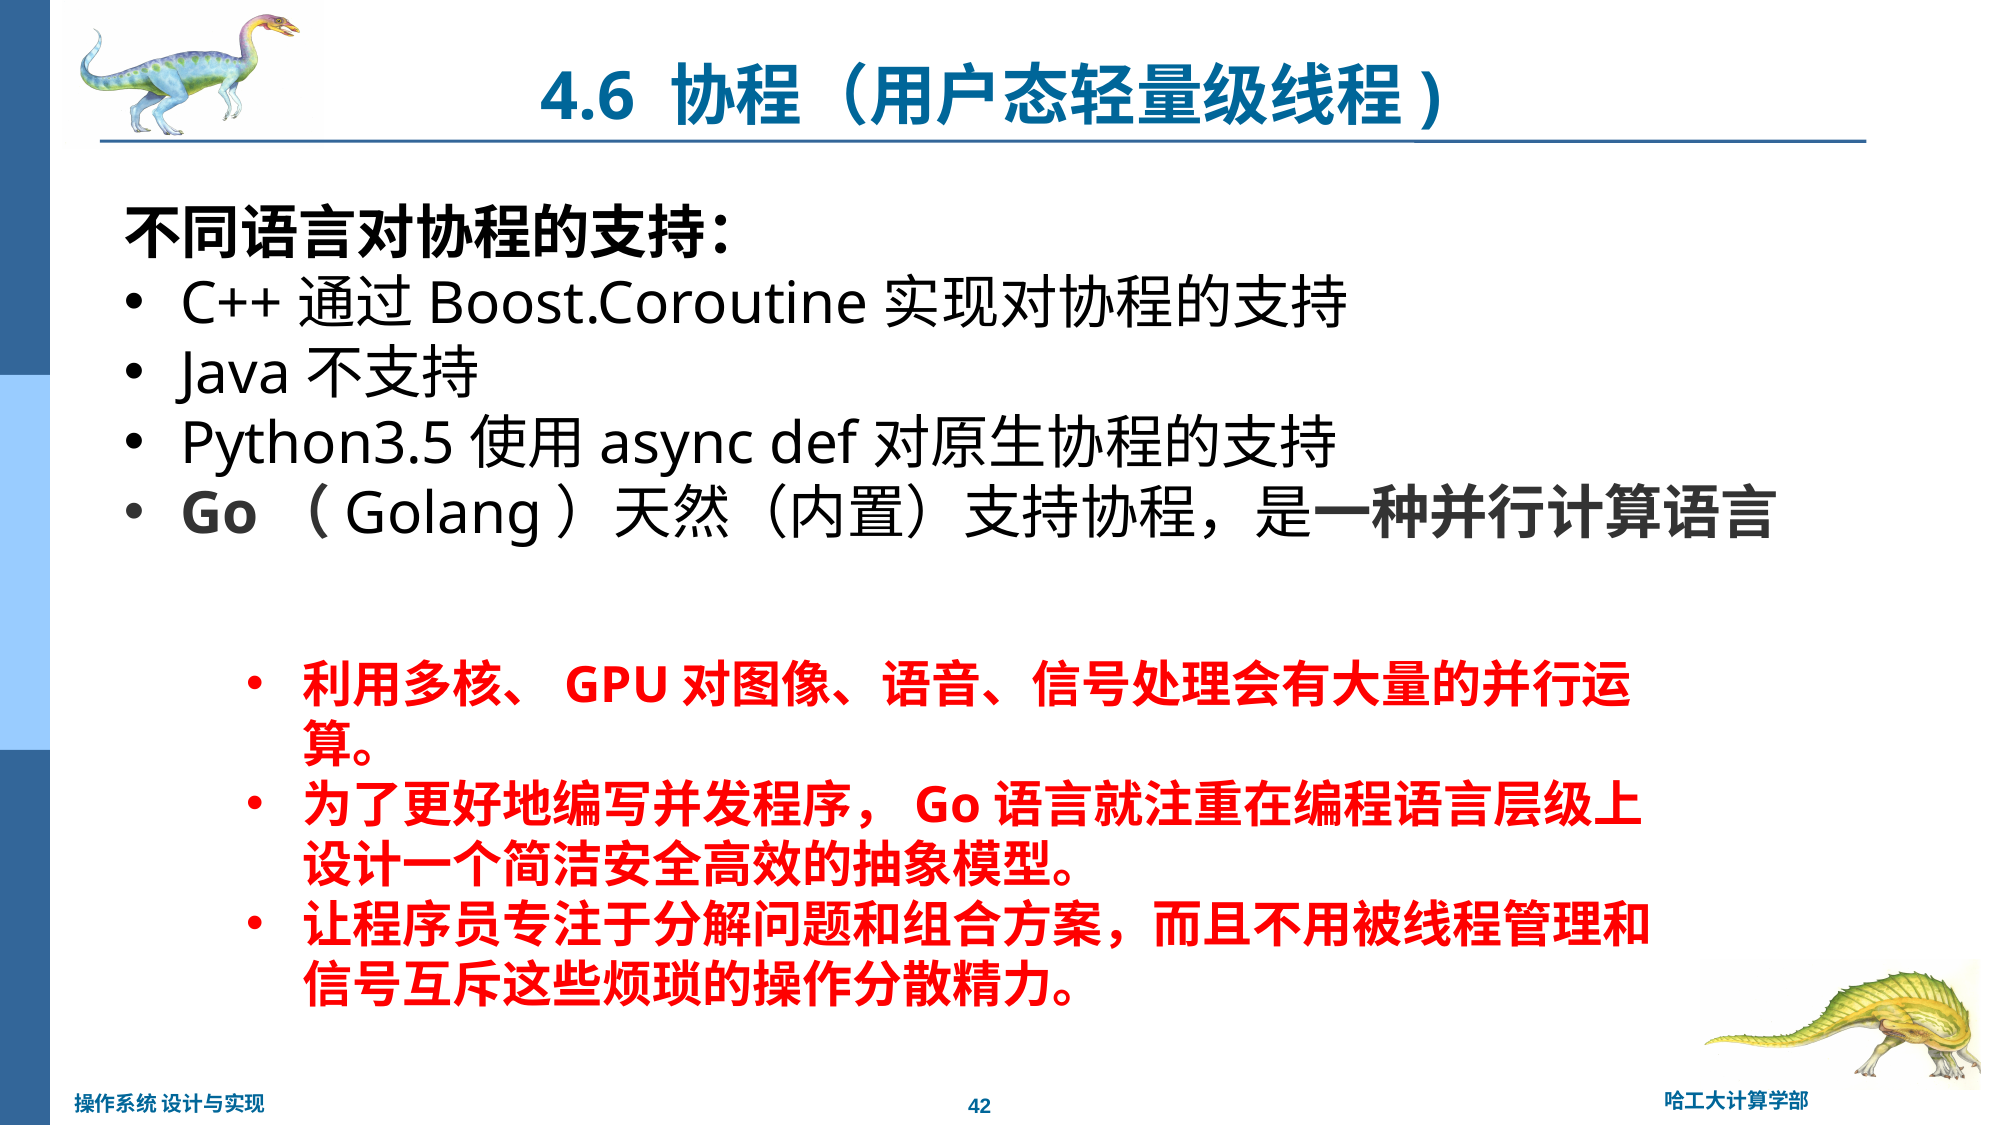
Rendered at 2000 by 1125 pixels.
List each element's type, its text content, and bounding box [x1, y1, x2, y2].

text_box 4.6 协程（用户态轻量级线程) [99, 45, 1900, 141]
text_box 利用多核、GPU对图像、语音、信号处理会有大量的并行运算。 为了更好地编写并发程序，Go语言就注重在编程语言层级上设计一个简洁安全高效的抽象模型。 让程序员专注于分解问题和组合方案，而且不用被线程管理和信号互斥这些烦琐的操作分散精力。 [231, 645, 1704, 1021]
picture [62, 0, 324, 149]
picture [1700, 959, 1981, 1090]
text_box 不同语言对协程的支持： C++通过Boost.Coroutine实现对协程的支持 Java不支持 Python3.5使用async def对原生协程的支持 Go（Golang）天然（内置）支持协程，是一种并行计算语言 [123, 195, 1876, 616]
